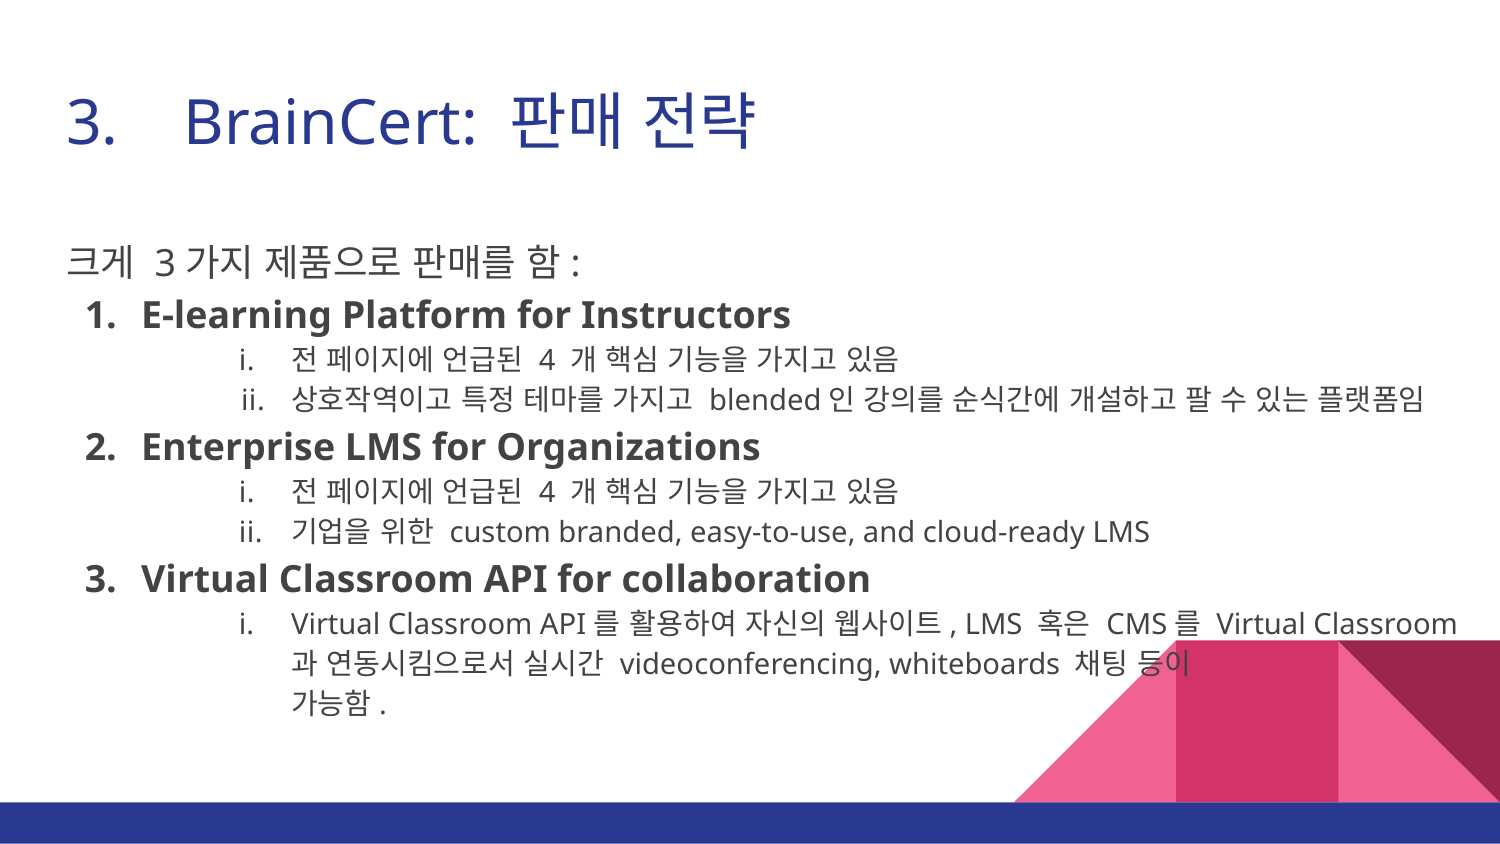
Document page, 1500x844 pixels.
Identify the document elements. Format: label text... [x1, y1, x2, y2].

title 3. BrainCert: 판매 전략 [51, 67, 1449, 167]
list 크게 3가지 제품으로 판매를 함: E-learning Platform for Instructors 전 페이지에 언급된 4 개 핵심 기능을 가지고 있음 상호작역이고 특정 테마를 가지고 blended인 강의를 순식간에 개설하고 팔 수 있는 플랫폼임 Enterprise LMS for Organizations 전 페이지에 언급된 4 개 핵심 기능을 가지고 있음 기업을 위한 custom branded, easy-to-use, and cloud-ready LMS Virtual Classroom API for collaboration Virtual Classroom API를 활용하여 자신의 웹사이트, LMS 혹은 CMS를 Virtual Classroom과 연동시킴으로서 실시간 videoconferencing, whiteboards 채팅 등이 가능함. [51, 201, 1481, 790]
